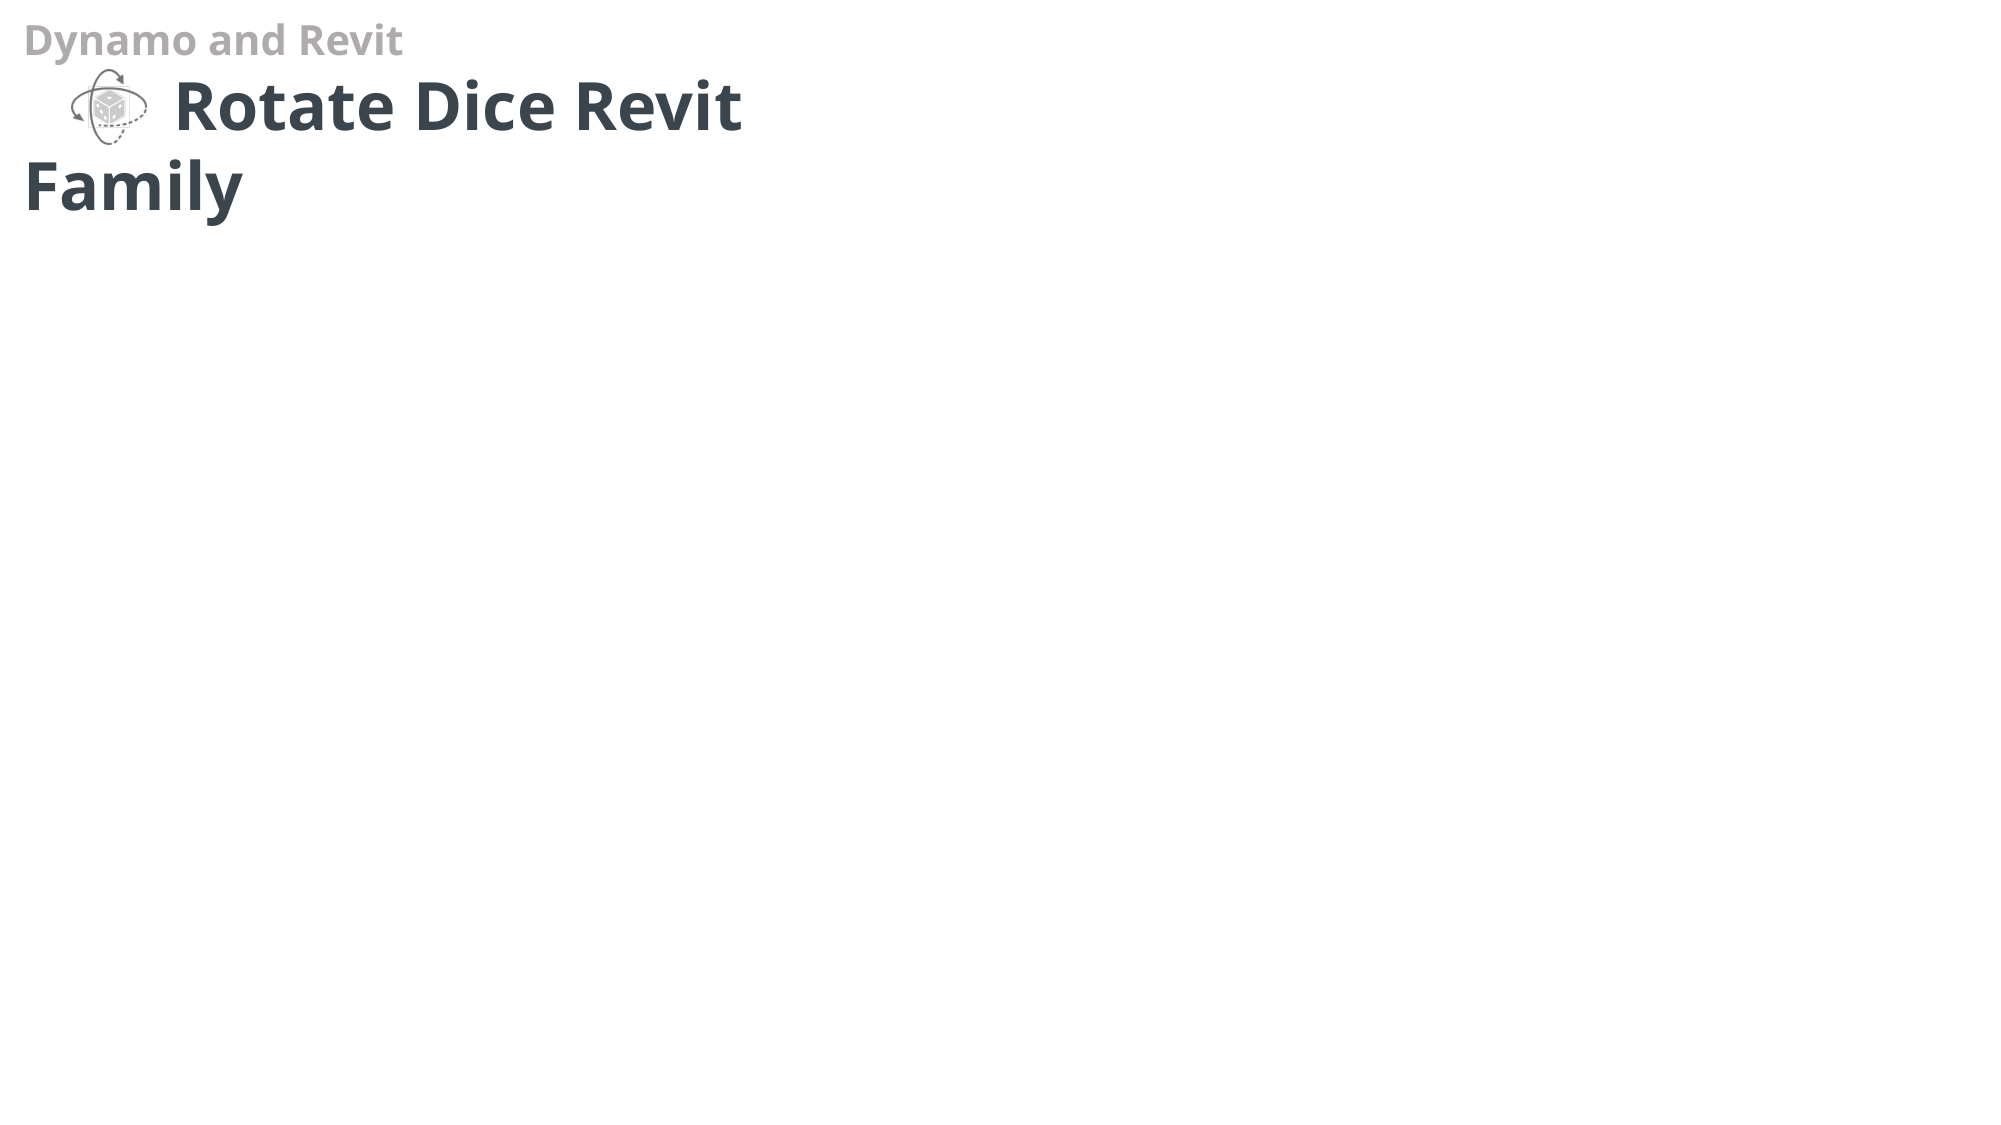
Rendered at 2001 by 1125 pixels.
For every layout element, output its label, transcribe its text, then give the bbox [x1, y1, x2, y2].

text_box Dynamo and Revit Rotate Dice Revit Family [8, 6, 926, 232]
picture [71, 69, 147, 145]
